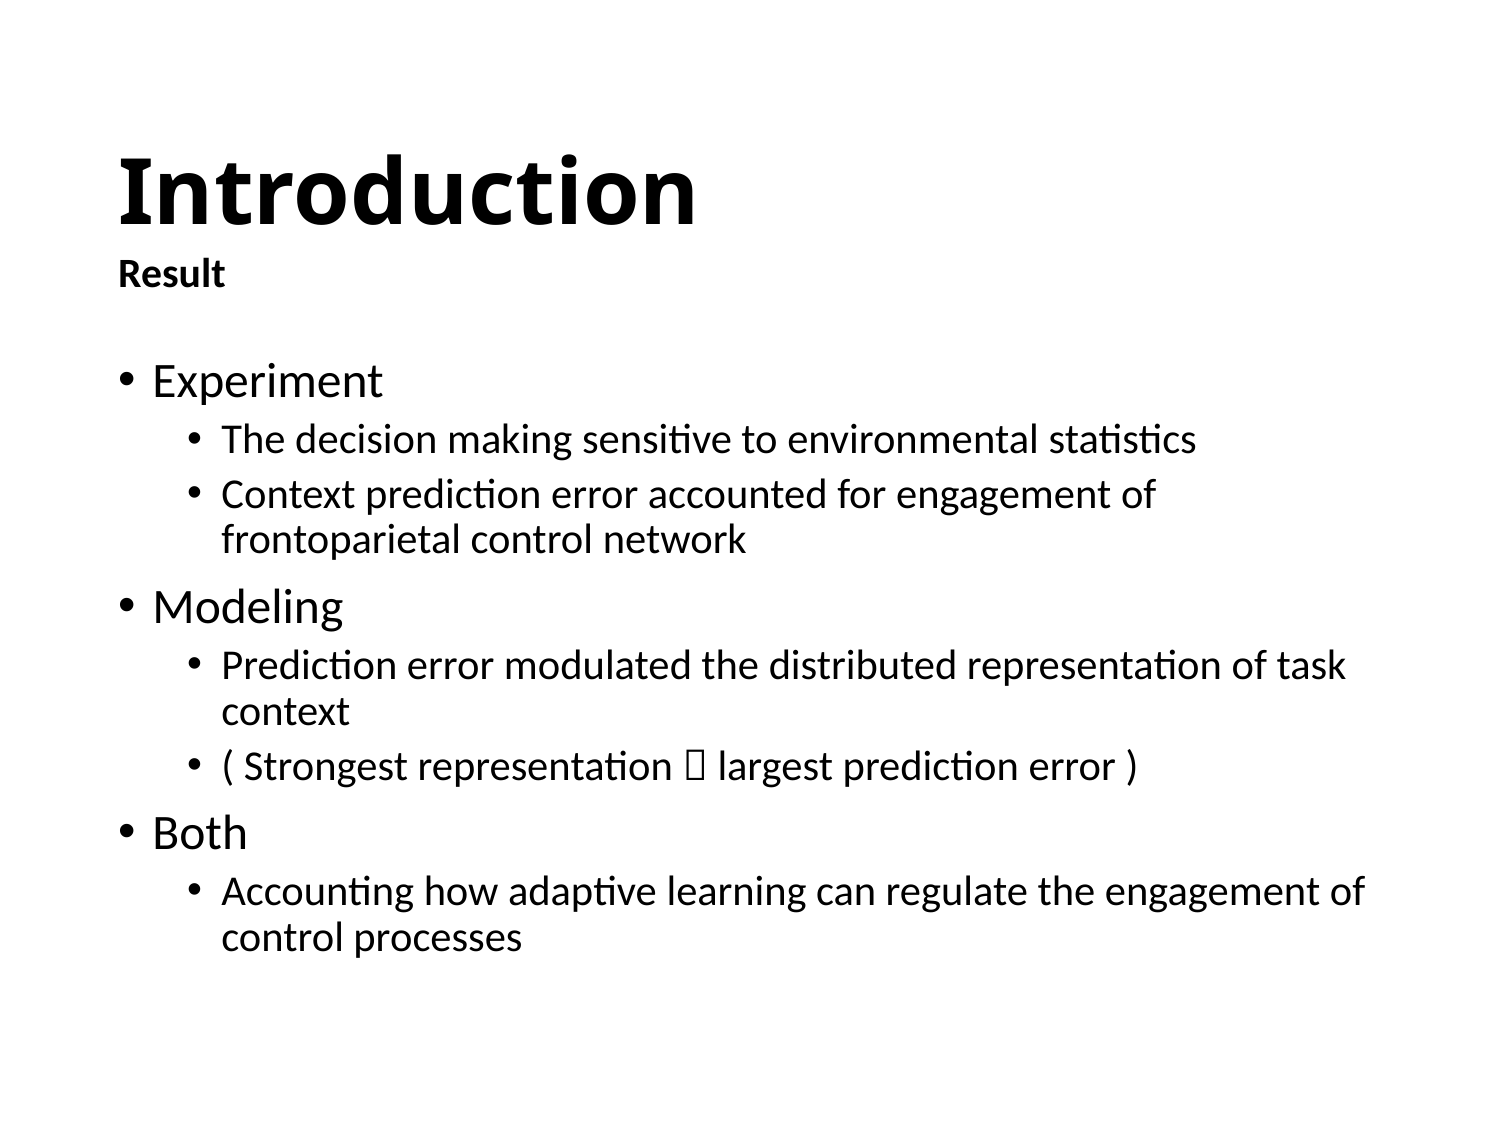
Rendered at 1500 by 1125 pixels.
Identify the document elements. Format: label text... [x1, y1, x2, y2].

list Result [103, 244, 1397, 318]
list Experiment The decision making sensitive to environmental statistics Context prediction error accounted for engagement of frontoparietal control network Modeling Prediction error modulated the distributed representation of task context ( Strongest representation  largest prediction error ) Both Accounting how adaptive learning can regulate the engagement of control processes [103, 347, 1397, 974]
title Introduction [103, 85, 1397, 244]
